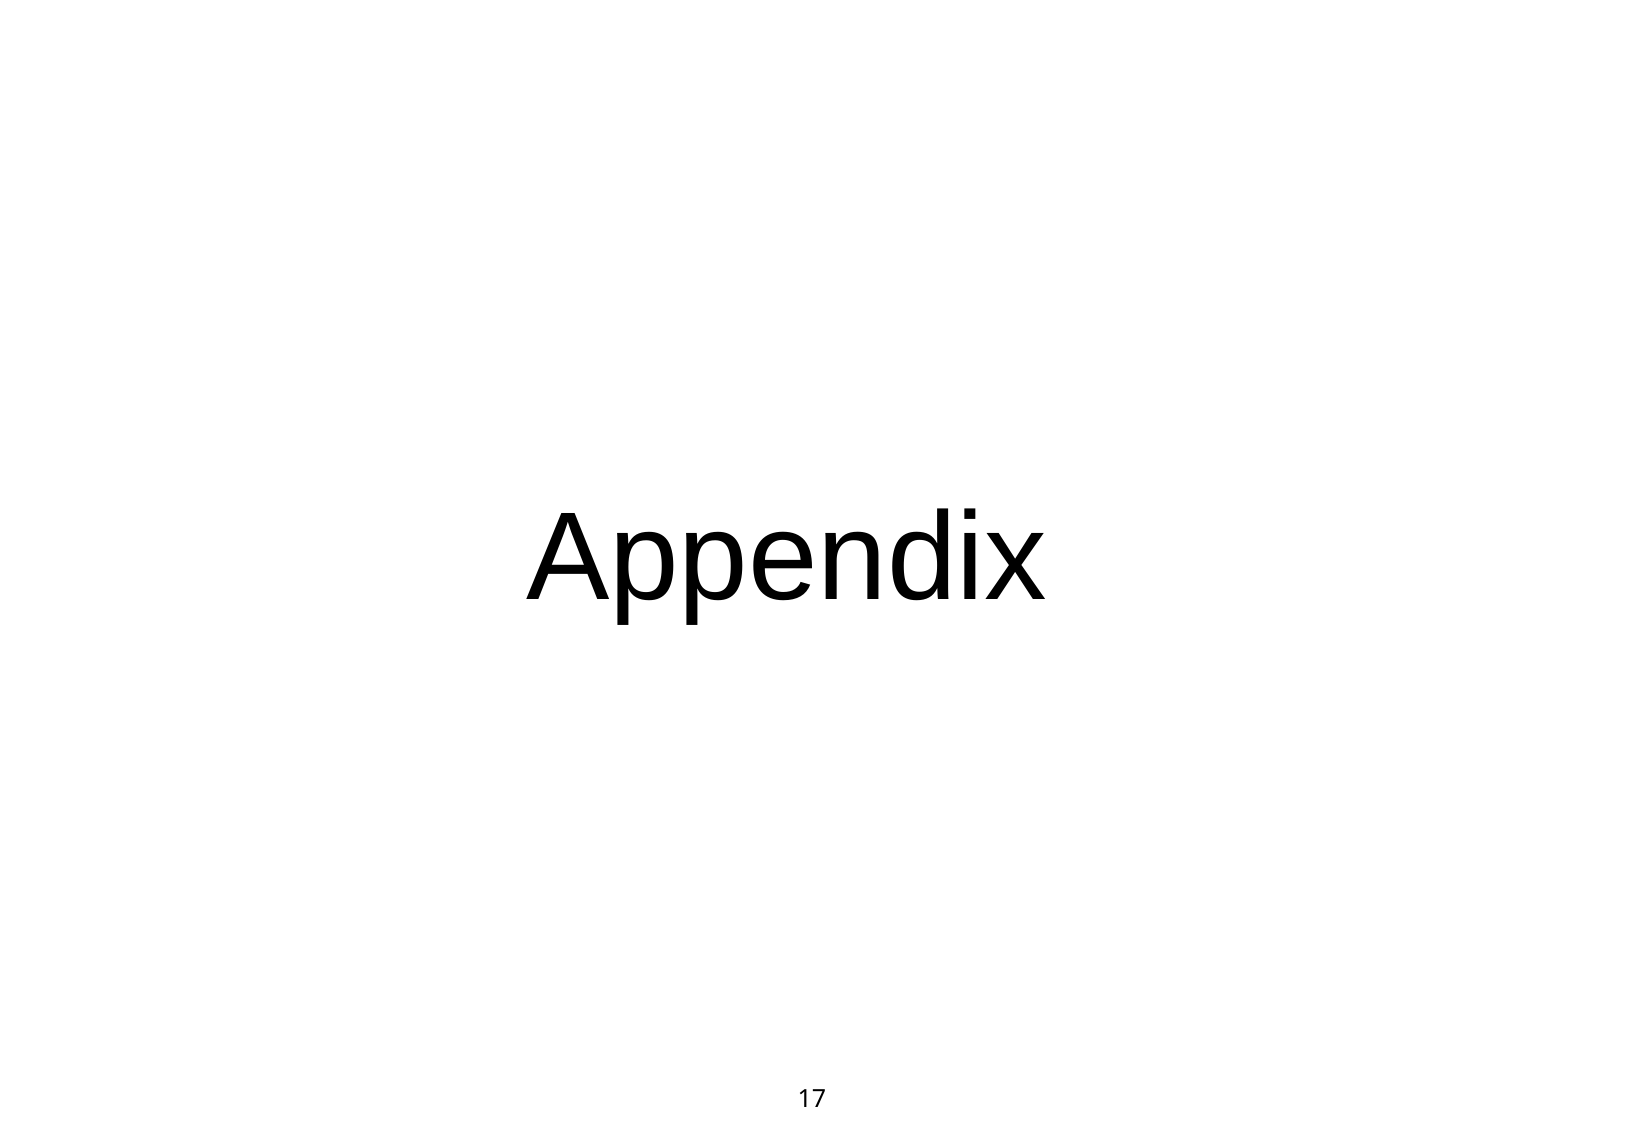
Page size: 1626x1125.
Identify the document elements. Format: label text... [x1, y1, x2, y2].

text_box Appendix [511, 459, 1268, 640]
slide_number ‹#› [622, 1069, 1002, 1125]
